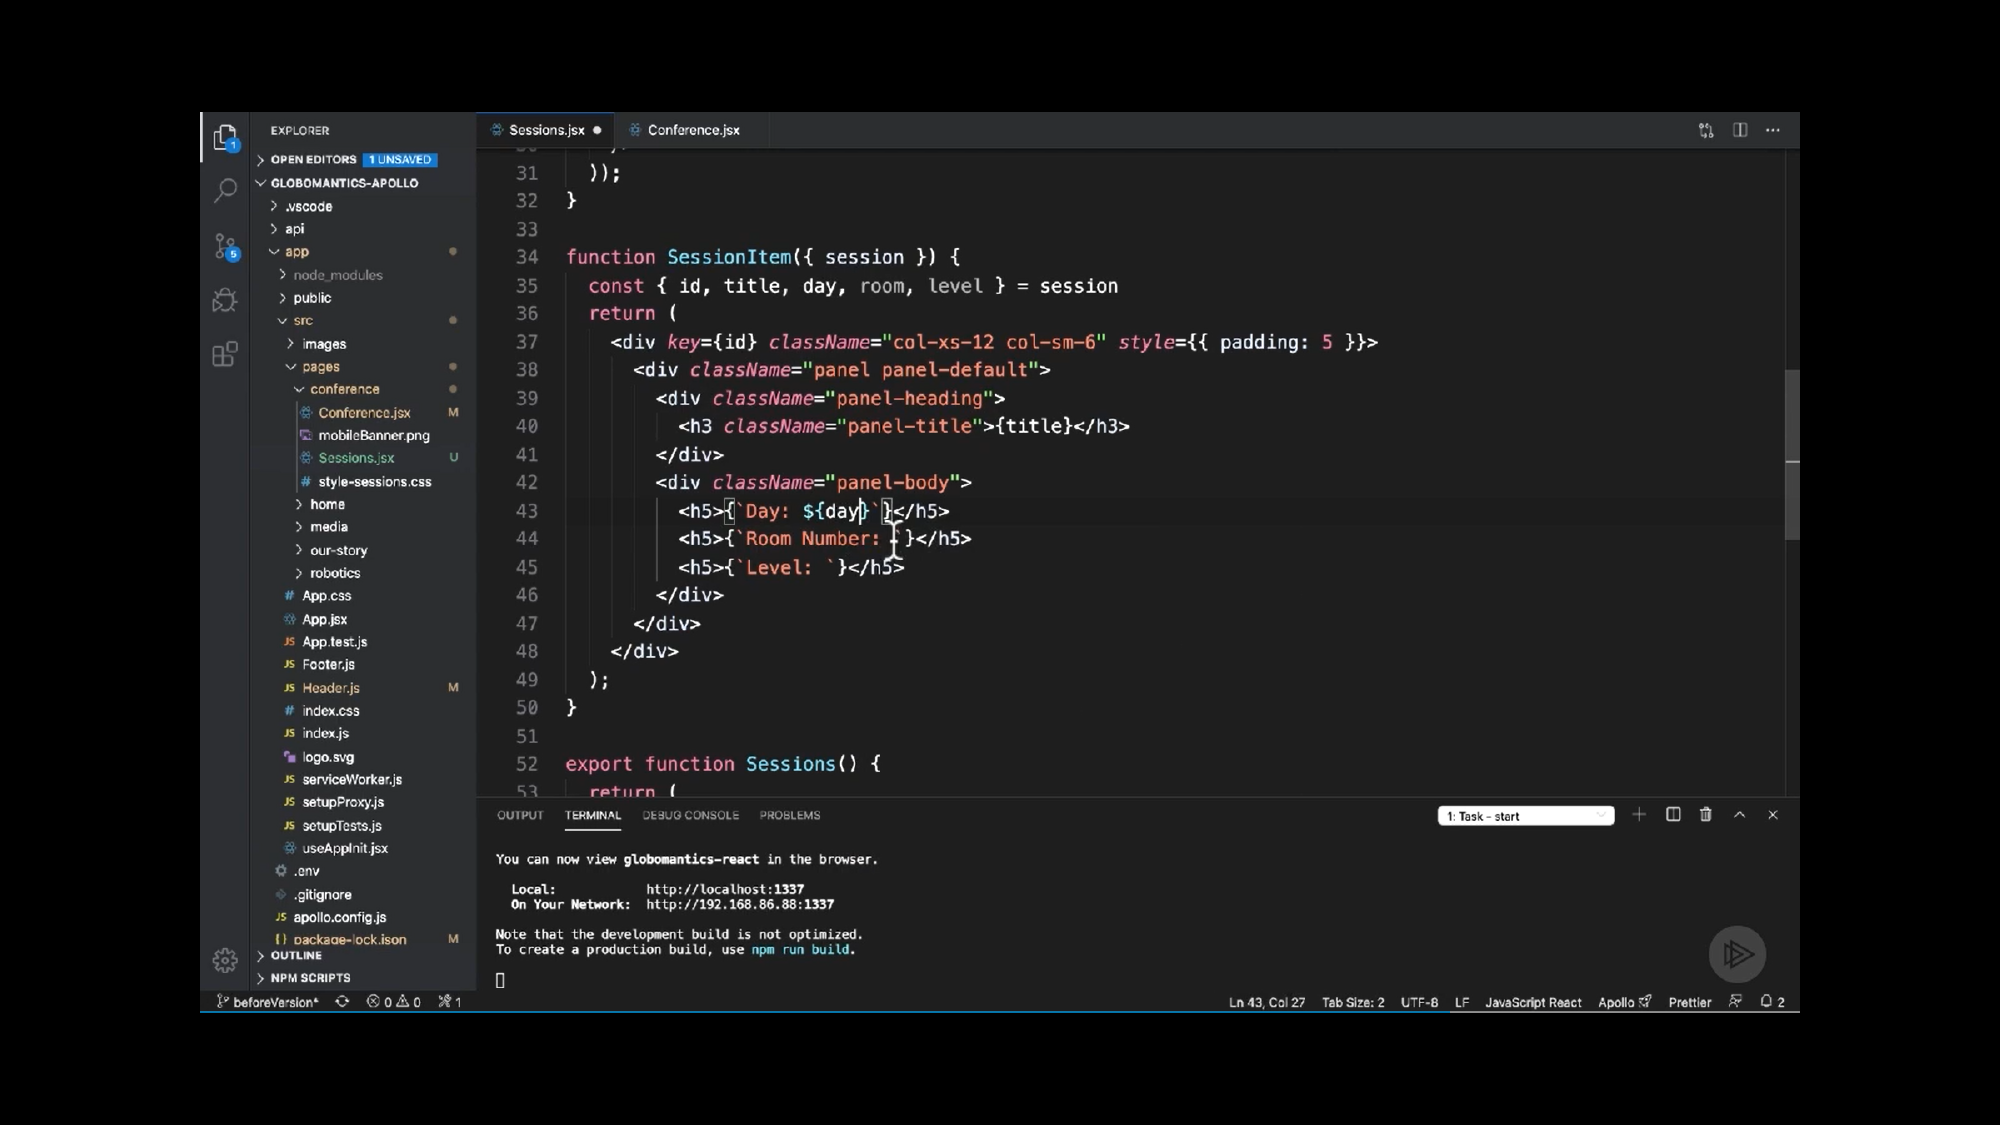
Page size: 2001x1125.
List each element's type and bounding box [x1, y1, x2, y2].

picture [199, 112, 1800, 1013]
